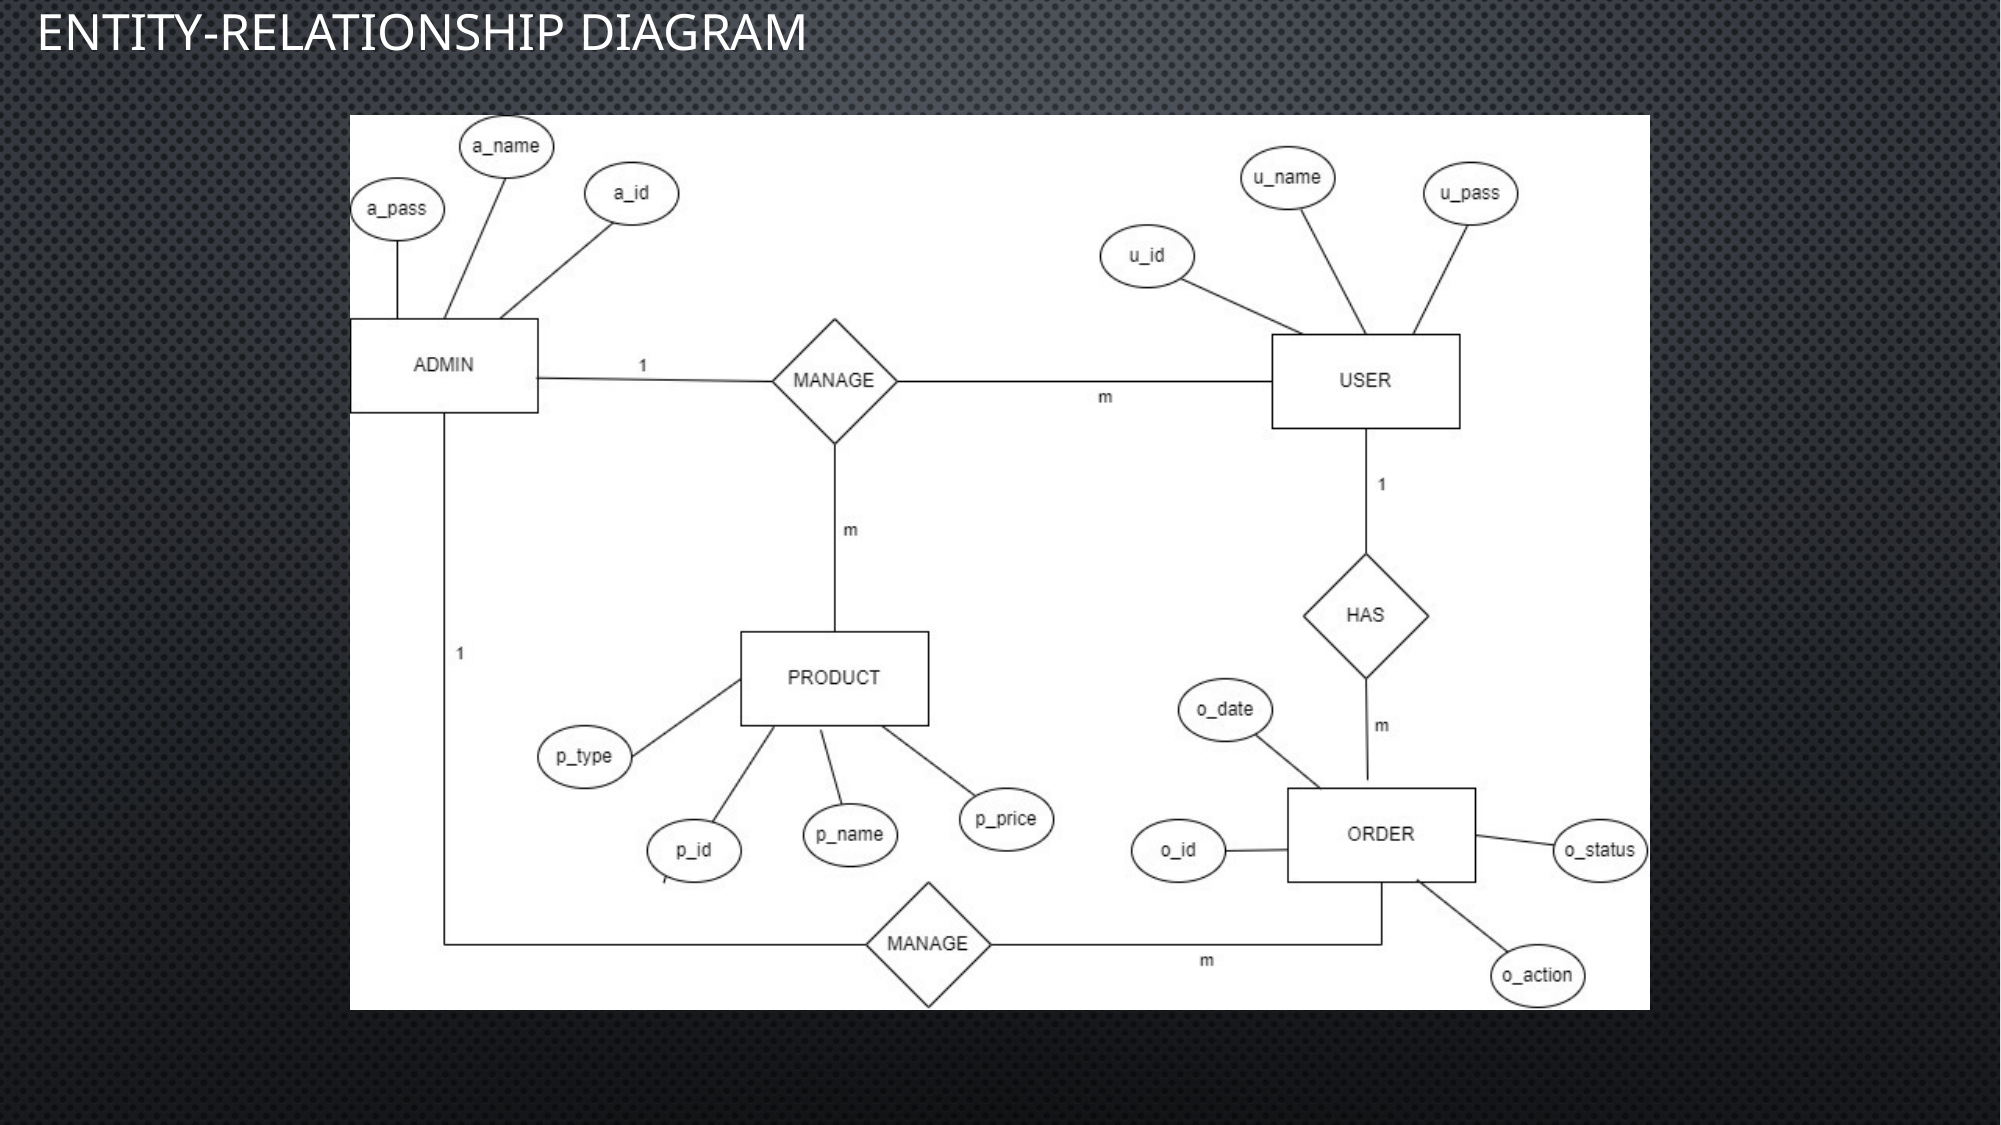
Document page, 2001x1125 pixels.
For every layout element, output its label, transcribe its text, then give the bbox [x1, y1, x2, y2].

picture [349, 115, 1651, 1010]
title Entity-Relationship diagram [21, 0, 1158, 62]
